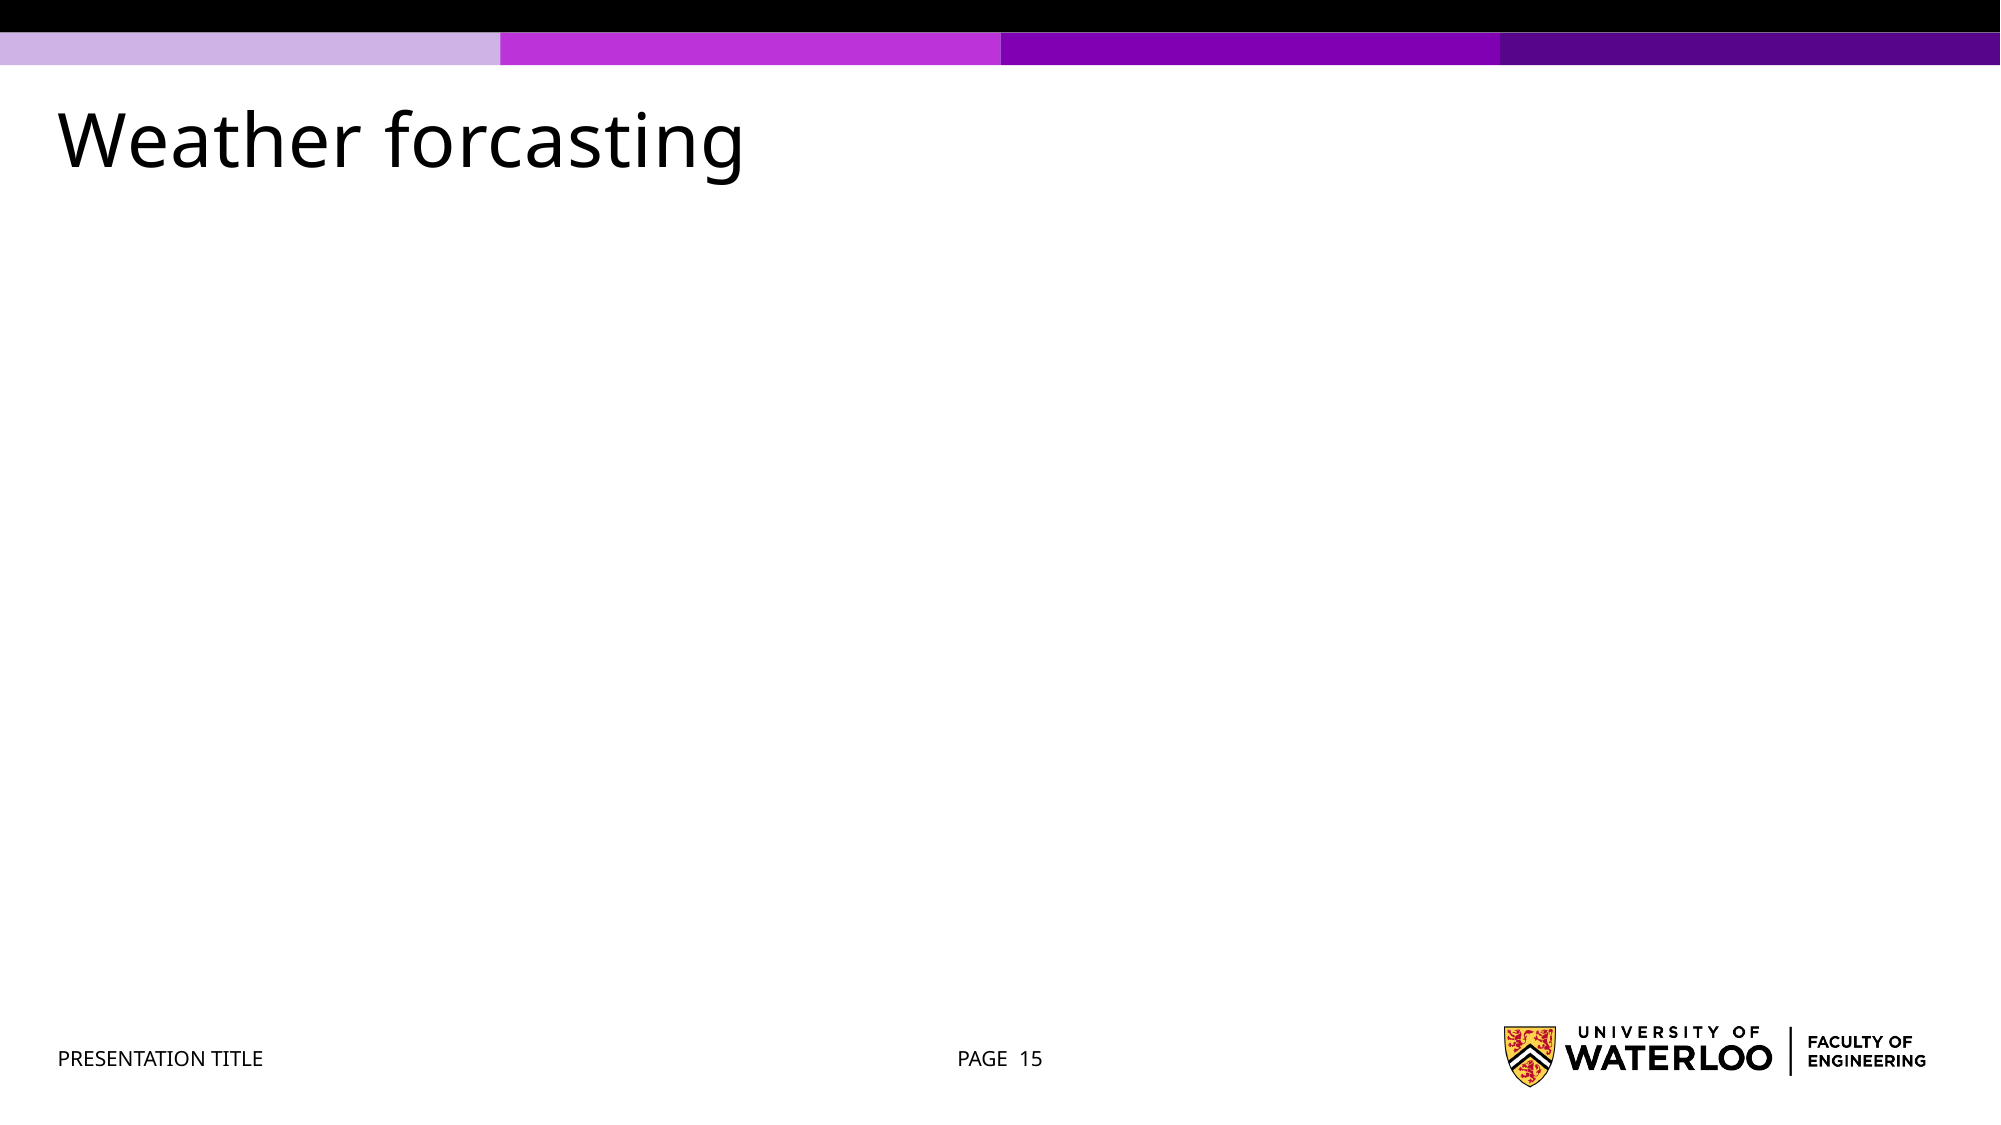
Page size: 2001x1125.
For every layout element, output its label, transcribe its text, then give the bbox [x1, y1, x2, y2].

picture [1446, 982, 1982, 1125]
footer PRESENTATION TITLE [42, 1039, 900, 1081]
slide_number PAGE 15 [916, 1039, 1084, 1081]
title Weather forcasting [42, 71, 1941, 219]
